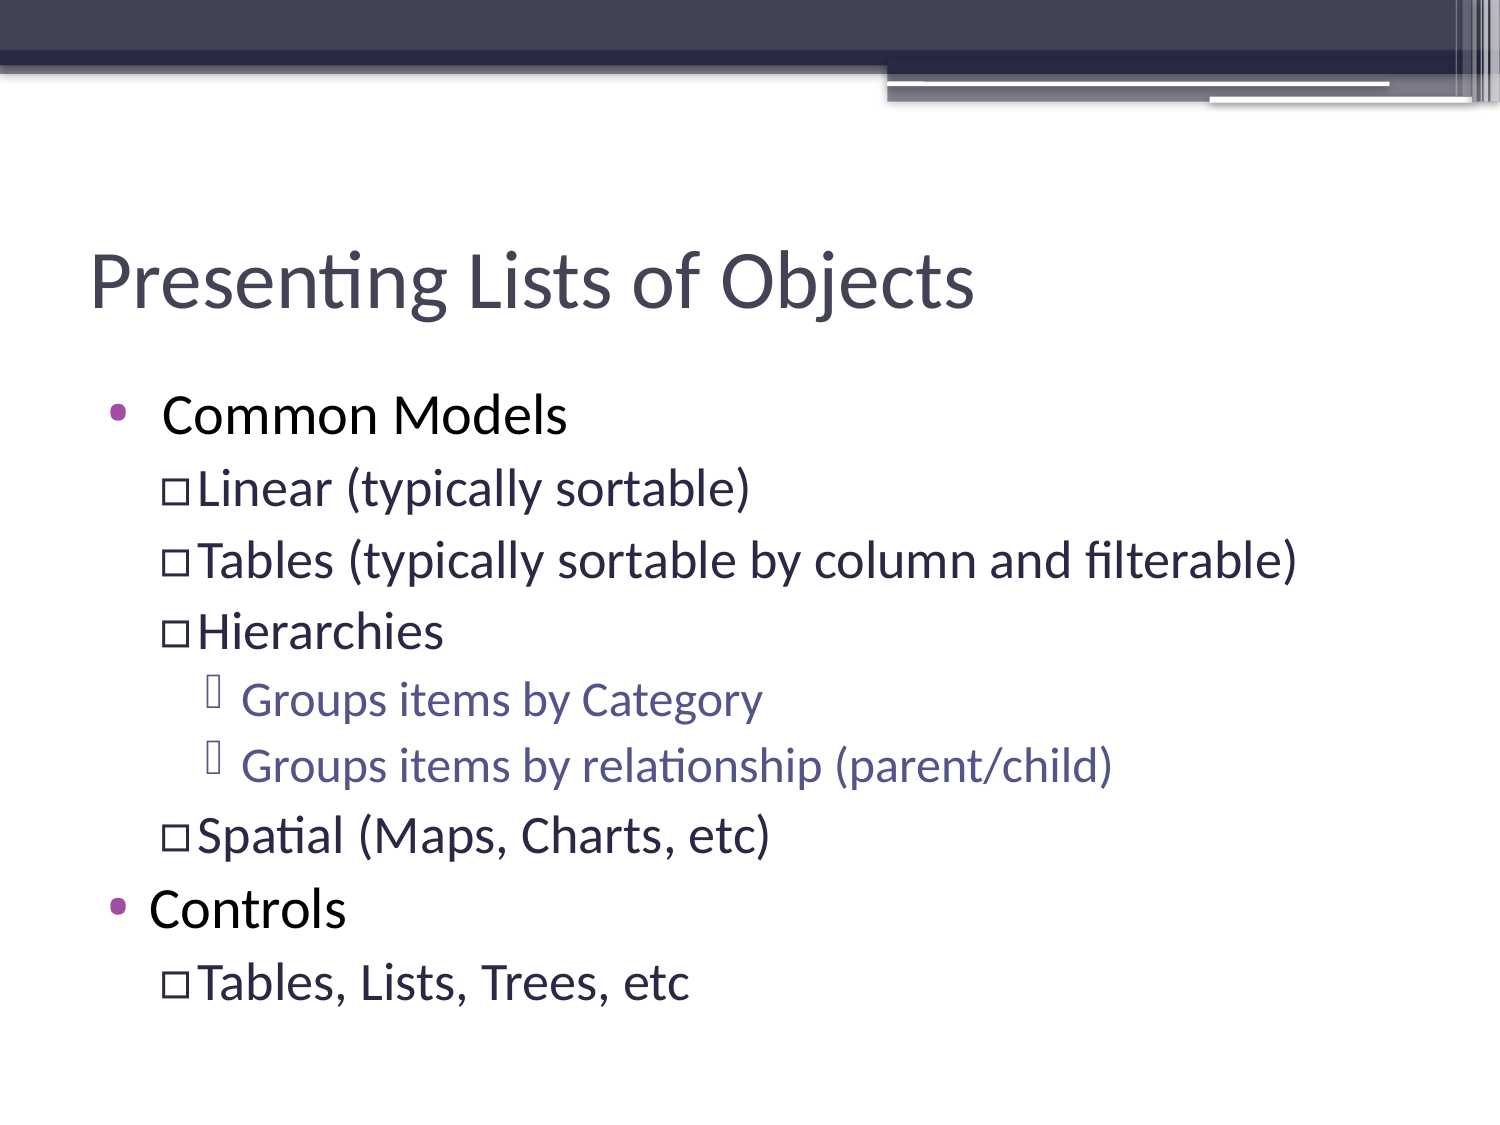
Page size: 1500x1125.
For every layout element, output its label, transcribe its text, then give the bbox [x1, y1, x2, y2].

list Common Models Linear (typically sortable) Tables (typically sortable by column and filterable) Hierarchies Groups items by Category Groups items by relationship (parent/child) Spatial (Maps, Charts, etc) Controls Tables, Lists, Trees, etc [75, 368, 1425, 1079]
title Presenting Lists of Objects [75, 187, 1425, 363]
